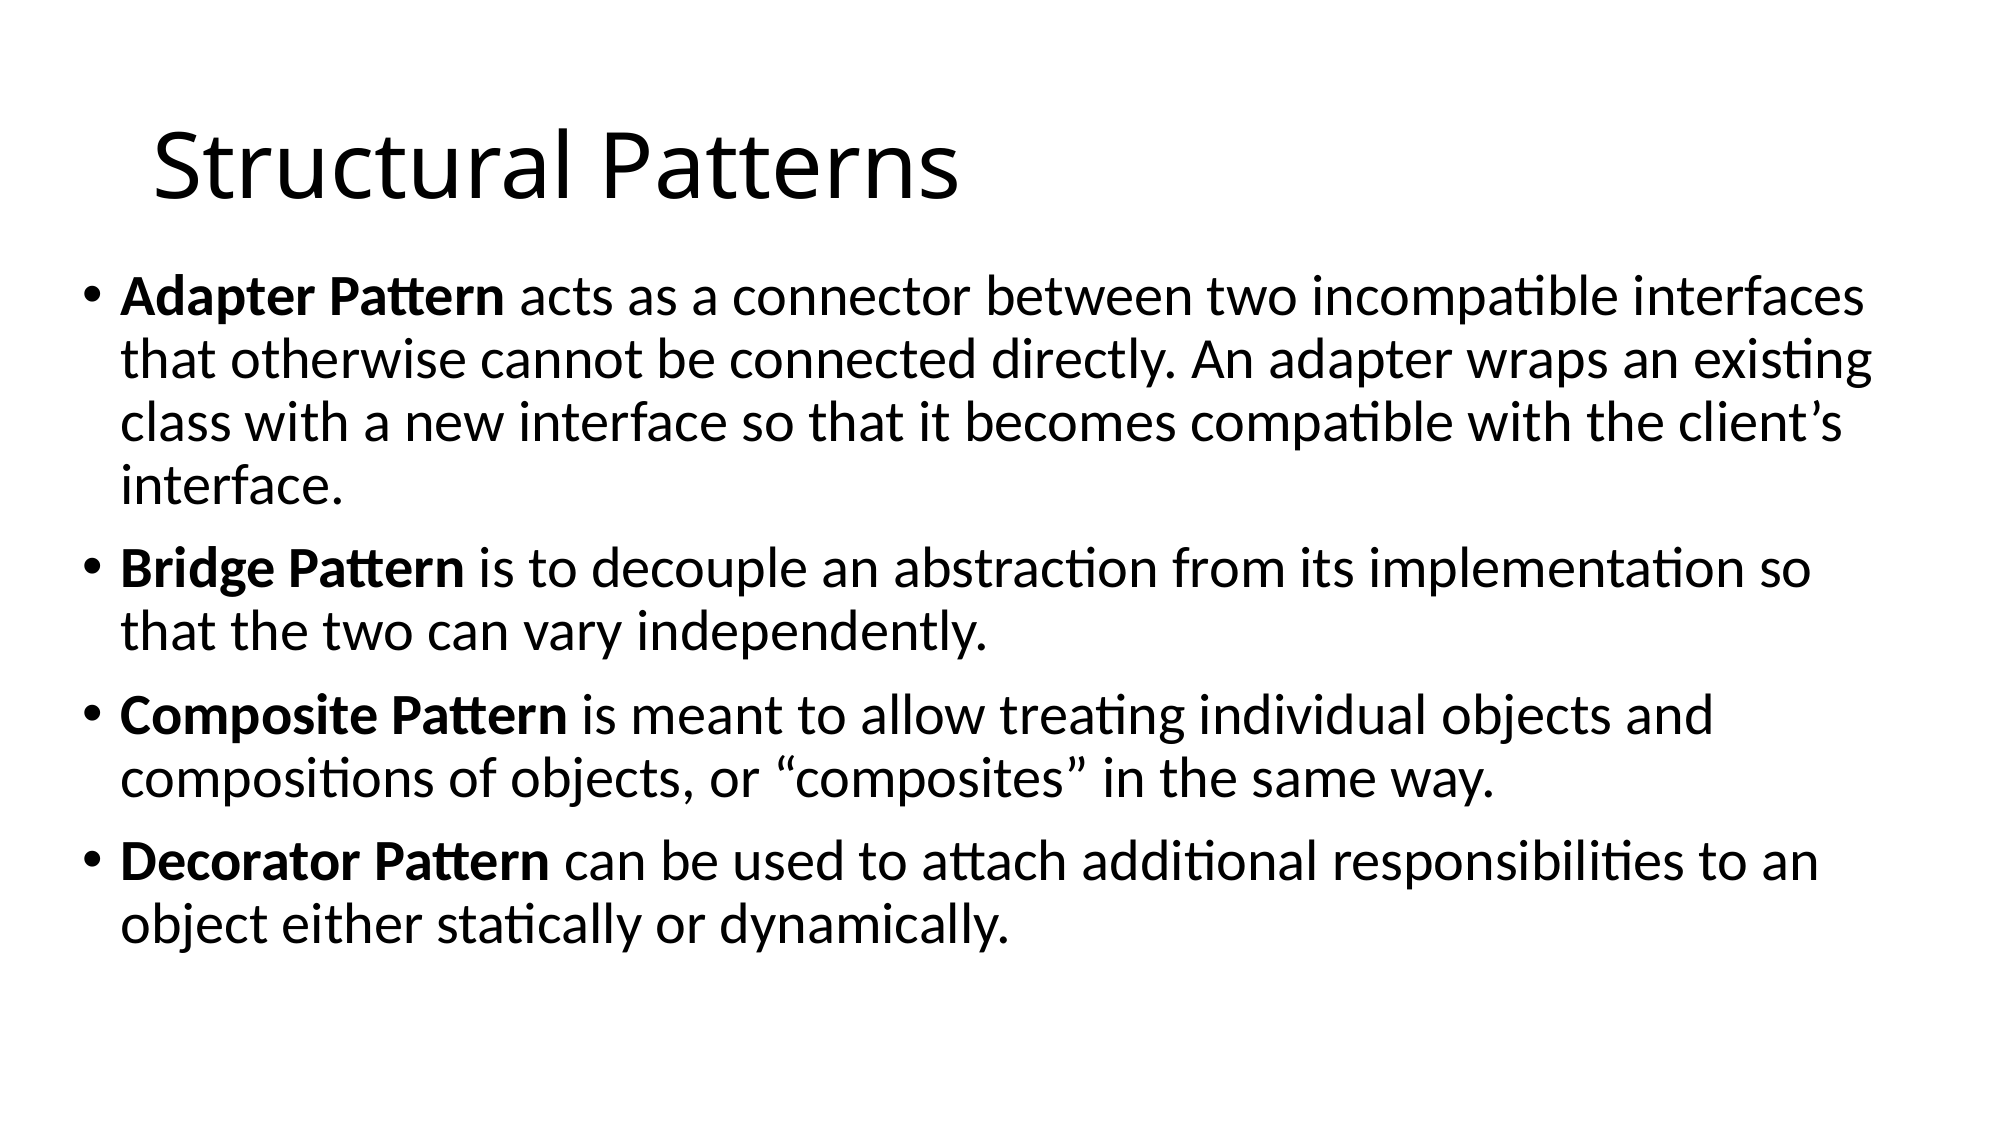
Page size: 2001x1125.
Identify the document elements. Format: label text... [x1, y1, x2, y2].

list Adapter Pattern acts as a connector between two incompatible interfaces that otherwise cannot be connected directly. An adapter wraps an existing class with a new interface so that it becomes compatible with the client’s interface. Bridge Pattern is to decouple an abstraction from its implementation so that the two can vary independently. Composite Pattern is meant to allow treating individual objects and compositions of objects, or “composites” in the same way. Decorator Pattern can be used to attach additional responsibilities to an object either statically or dynamically. [67, 257, 1910, 1125]
title Structural Patterns [137, 59, 1863, 257]
